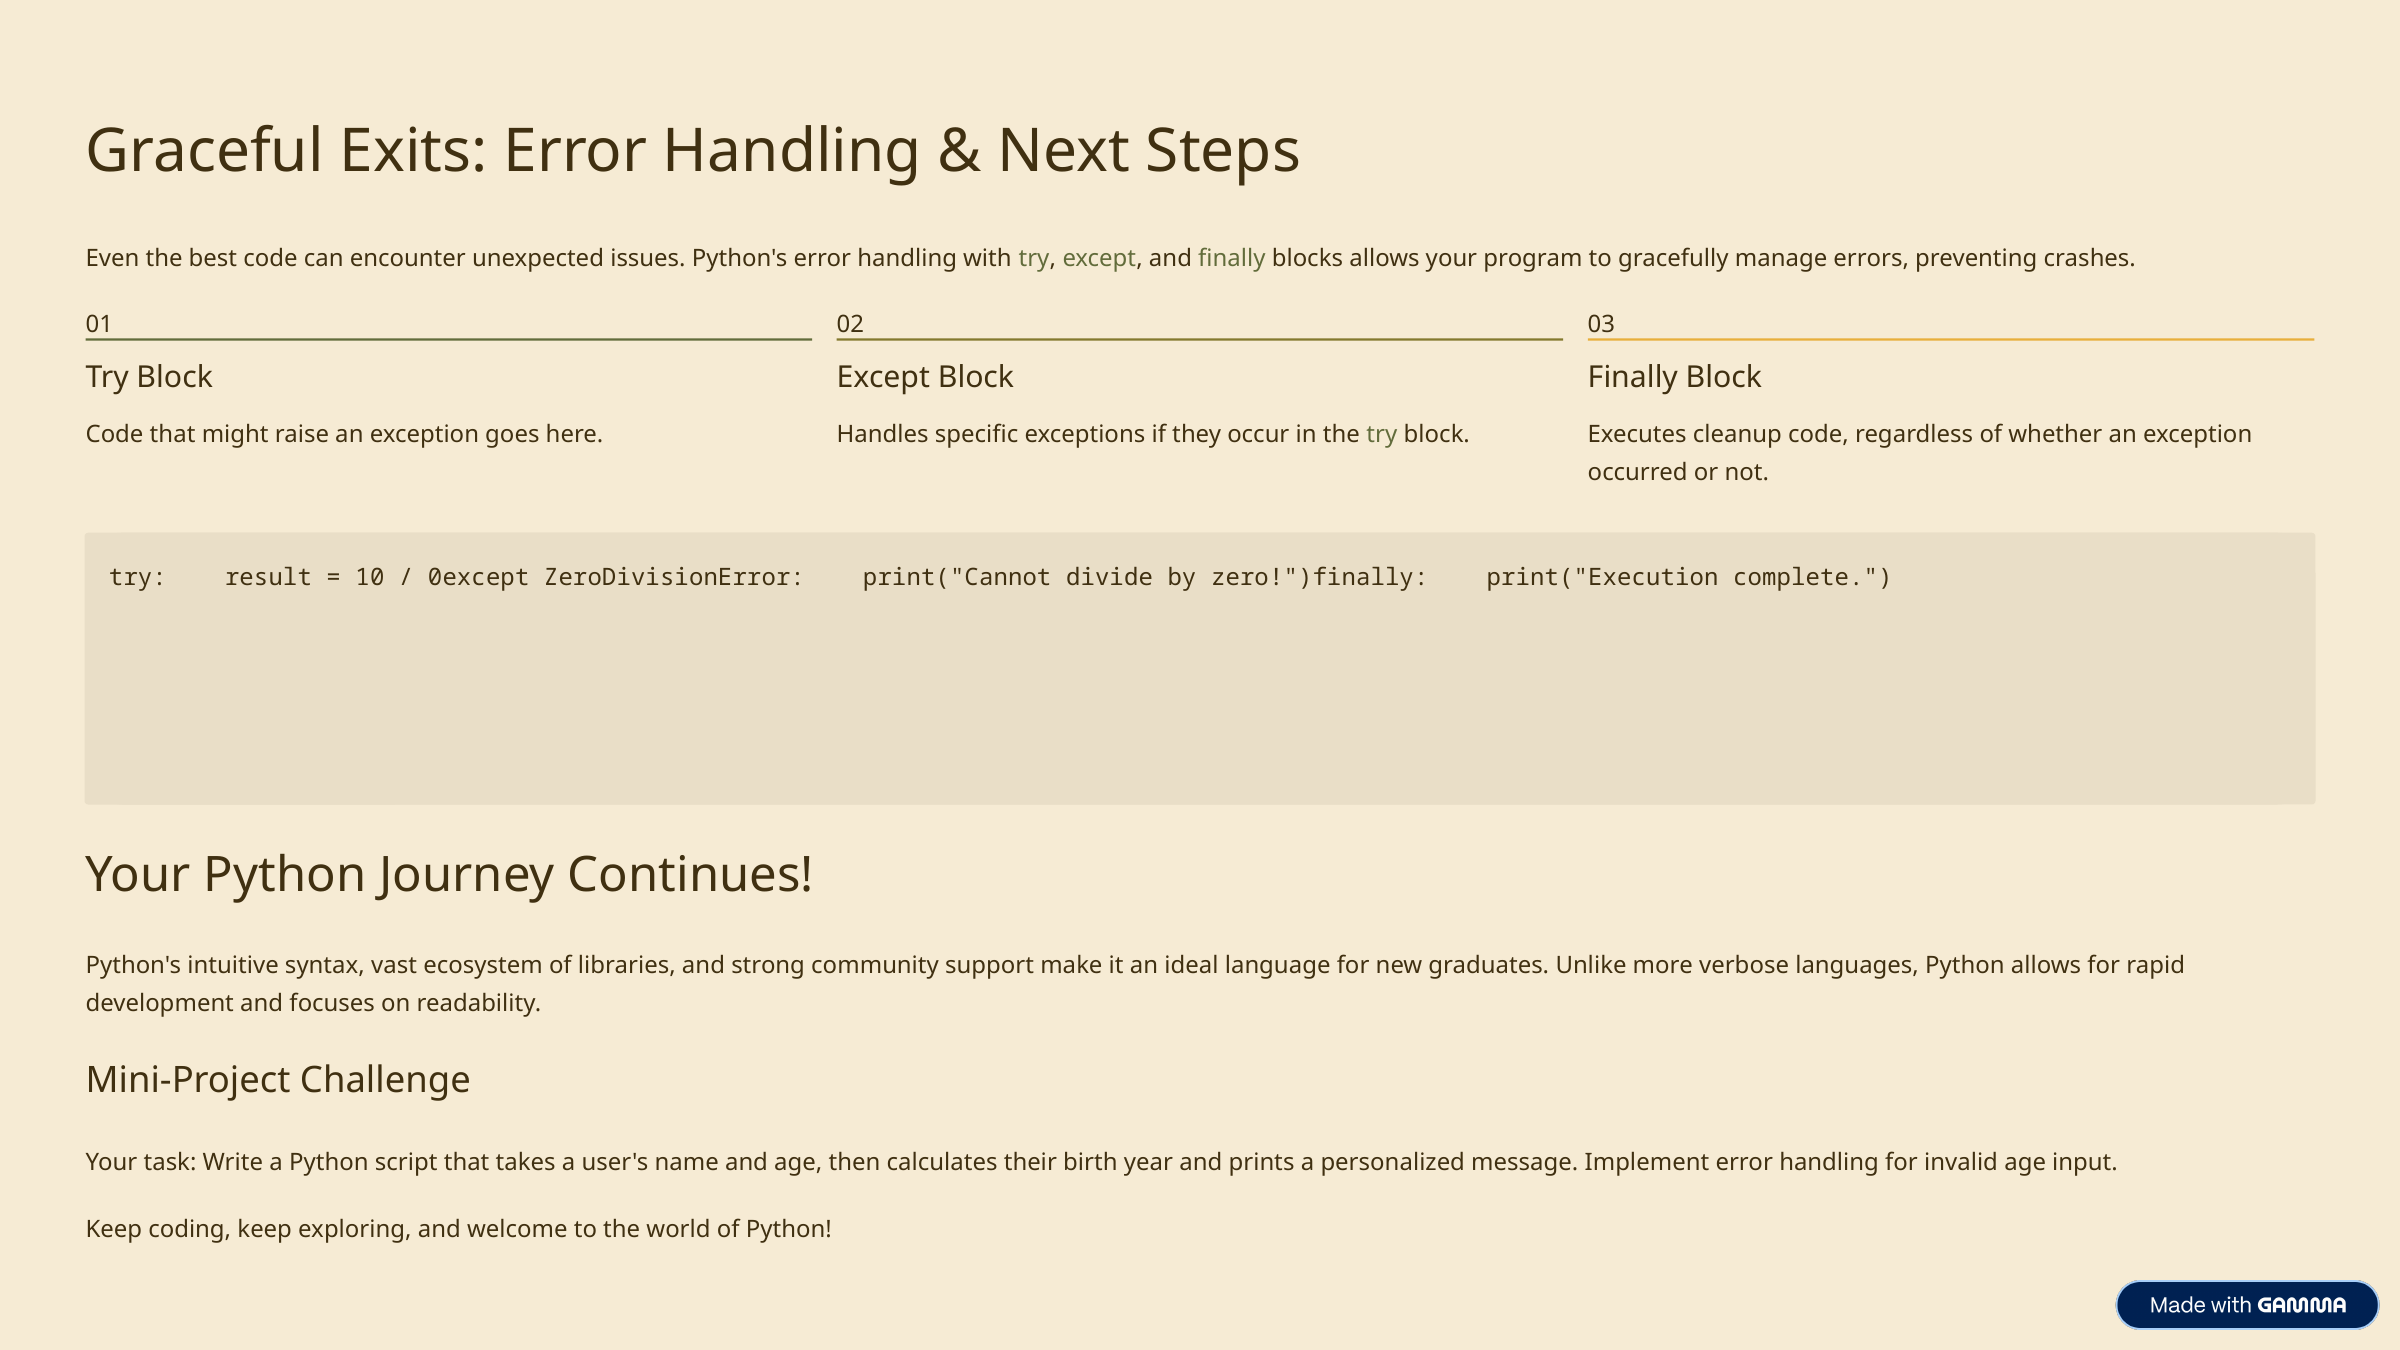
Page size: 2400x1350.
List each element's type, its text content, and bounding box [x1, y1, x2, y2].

text_box Even the best code can encounter unexpected issues. Python's error handling with try, except, and finally blocks allows your program to gracefully manage errors, preventing crashes. [85, 232, 2315, 272]
text_box Except Block [836, 355, 1143, 394]
text_box Graceful Exits: Error Handling & Next Steps [85, 107, 1341, 184]
picture [2106, 1271, 2389, 1339]
text_box try: result = 10 / 0except ZeroDivisionError: print("Cannot divide by zero!")finally: print("Execution complete.") [108, 551, 2291, 787]
text_box Handles specific exceptions if they occur in the try block. [836, 408, 1564, 448]
text_box Finally Block [1587, 355, 1894, 394]
text_box Keep coding, keep exploring, and welcome to the world of Python! [85, 1203, 2315, 1243]
text_box 03 [1587, 299, 1613, 330]
text_box Mini-Project Challenge [85, 1054, 487, 1101]
text_box 01 [85, 299, 111, 330]
text_box [84, 532, 2316, 805]
text_box Your Python Journey Continues! [85, 841, 825, 903]
text_box Code that might raise an exception goes here. [85, 408, 813, 448]
text_box Try Block [85, 355, 392, 394]
text_box Your task: Write a Python script that takes a user's name and age, then calculates their birth year and prints a personalized message. Implement error handling for invalid age input. [85, 1136, 2315, 1177]
text_box Executes cleanup code, regardless of whether an exception occurred or not. [1587, 408, 2315, 487]
text_box Python's intuitive syntax, vast ecosystem of libraries, and strong community support make it an ideal language for new graduates. Unlike more verbose languages, Python allows for rapid development and focuses on readability. [85, 939, 2315, 1018]
text_box 02 [836, 299, 862, 330]
